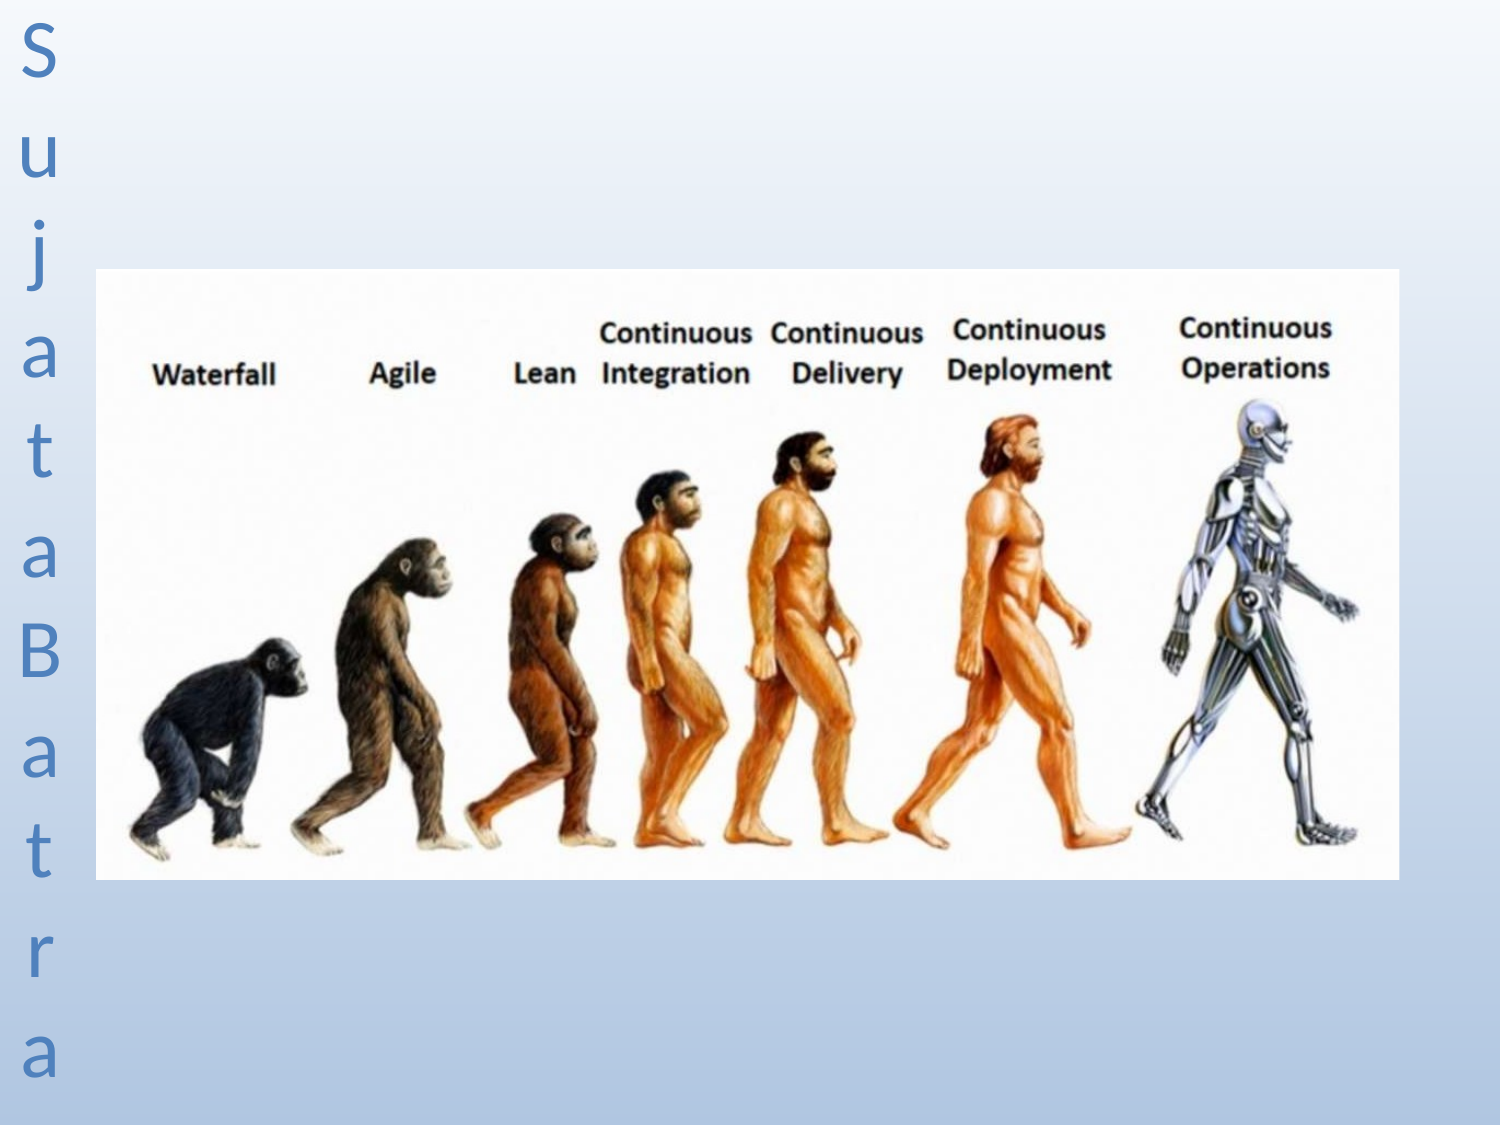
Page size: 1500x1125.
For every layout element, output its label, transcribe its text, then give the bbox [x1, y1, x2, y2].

text_box [96, 269, 1400, 880]
text_box Sujata Batra [0, 0, 80, 1102]
